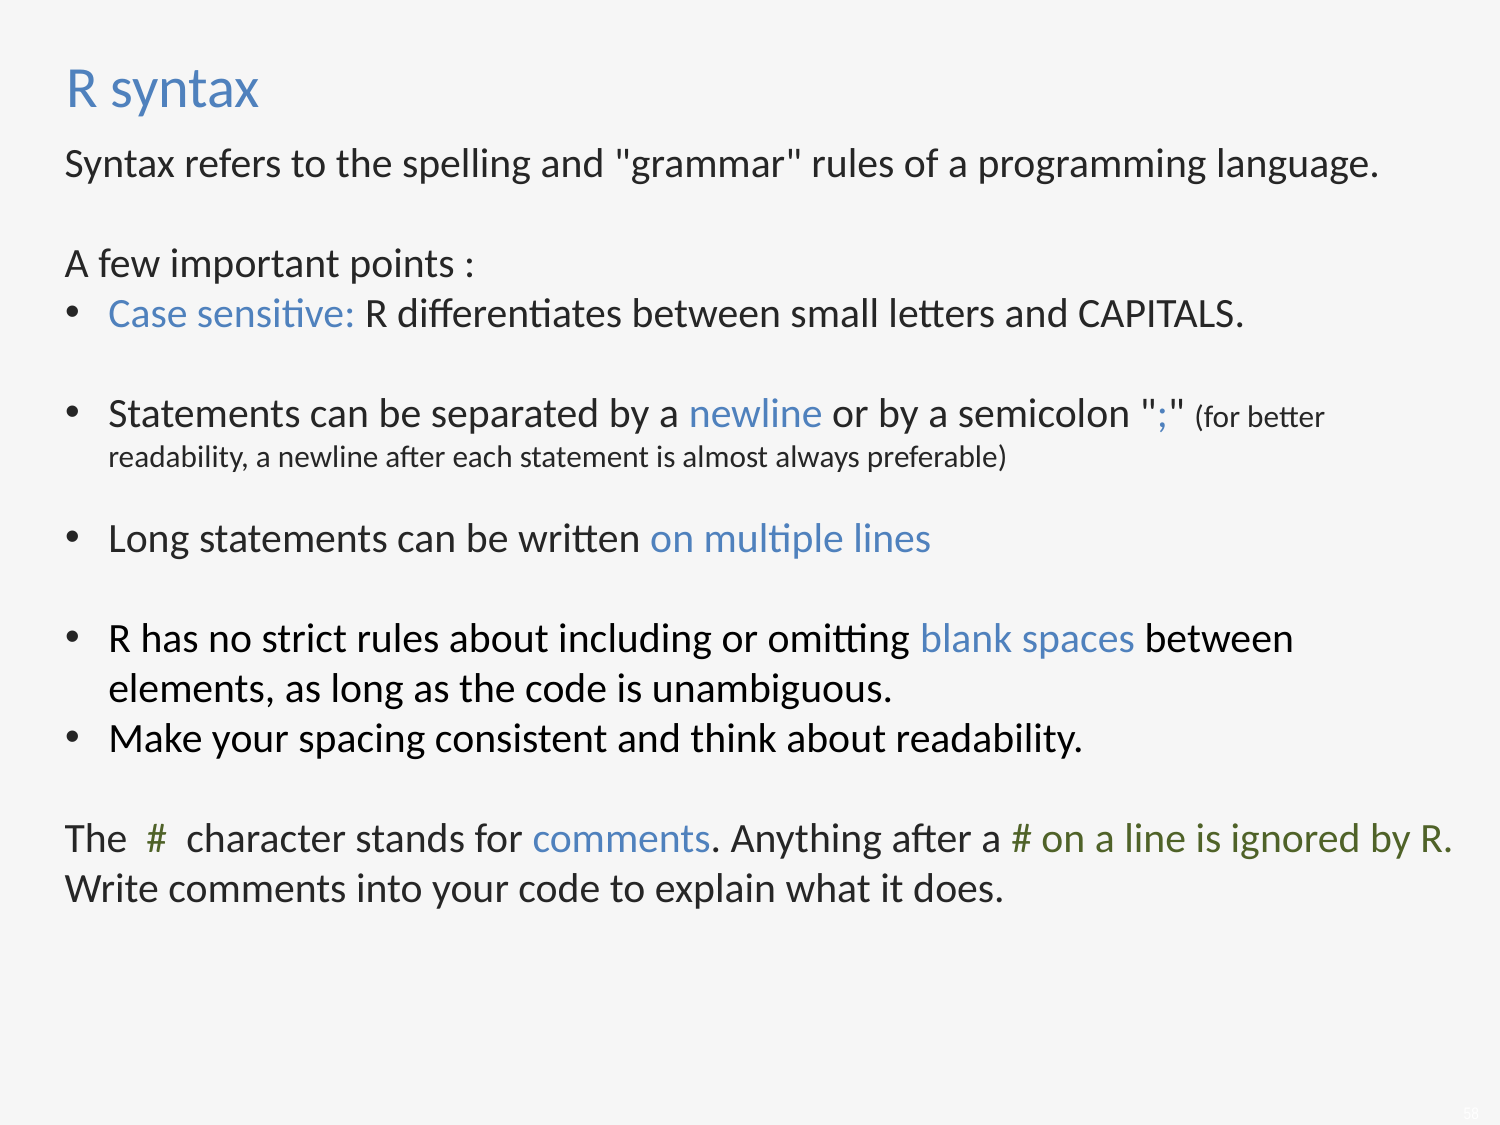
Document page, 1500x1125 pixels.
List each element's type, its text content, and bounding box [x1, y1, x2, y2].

text_box R syntax [42, 56, 1345, 120]
text_box Syntax refers to the spelling and "grammar" rules of a programming language. A few important points : Case sensitive: R differentiates between small letters and CAPITALS. Statements can be separated by a newline or by a semicolon ";" (for better readability, a newline after each statement is almost always preferable) Long statements can be written on multiple lines R has no strict rules about including or omitting blank spaces between elements, as long as the code is unambiguous. Make your spacing consistent and think about readability. The # character stands for comments. Anything after a # on a line is ignored by R. Write comments into your code to explain what it does. [64, 136, 1467, 1013]
